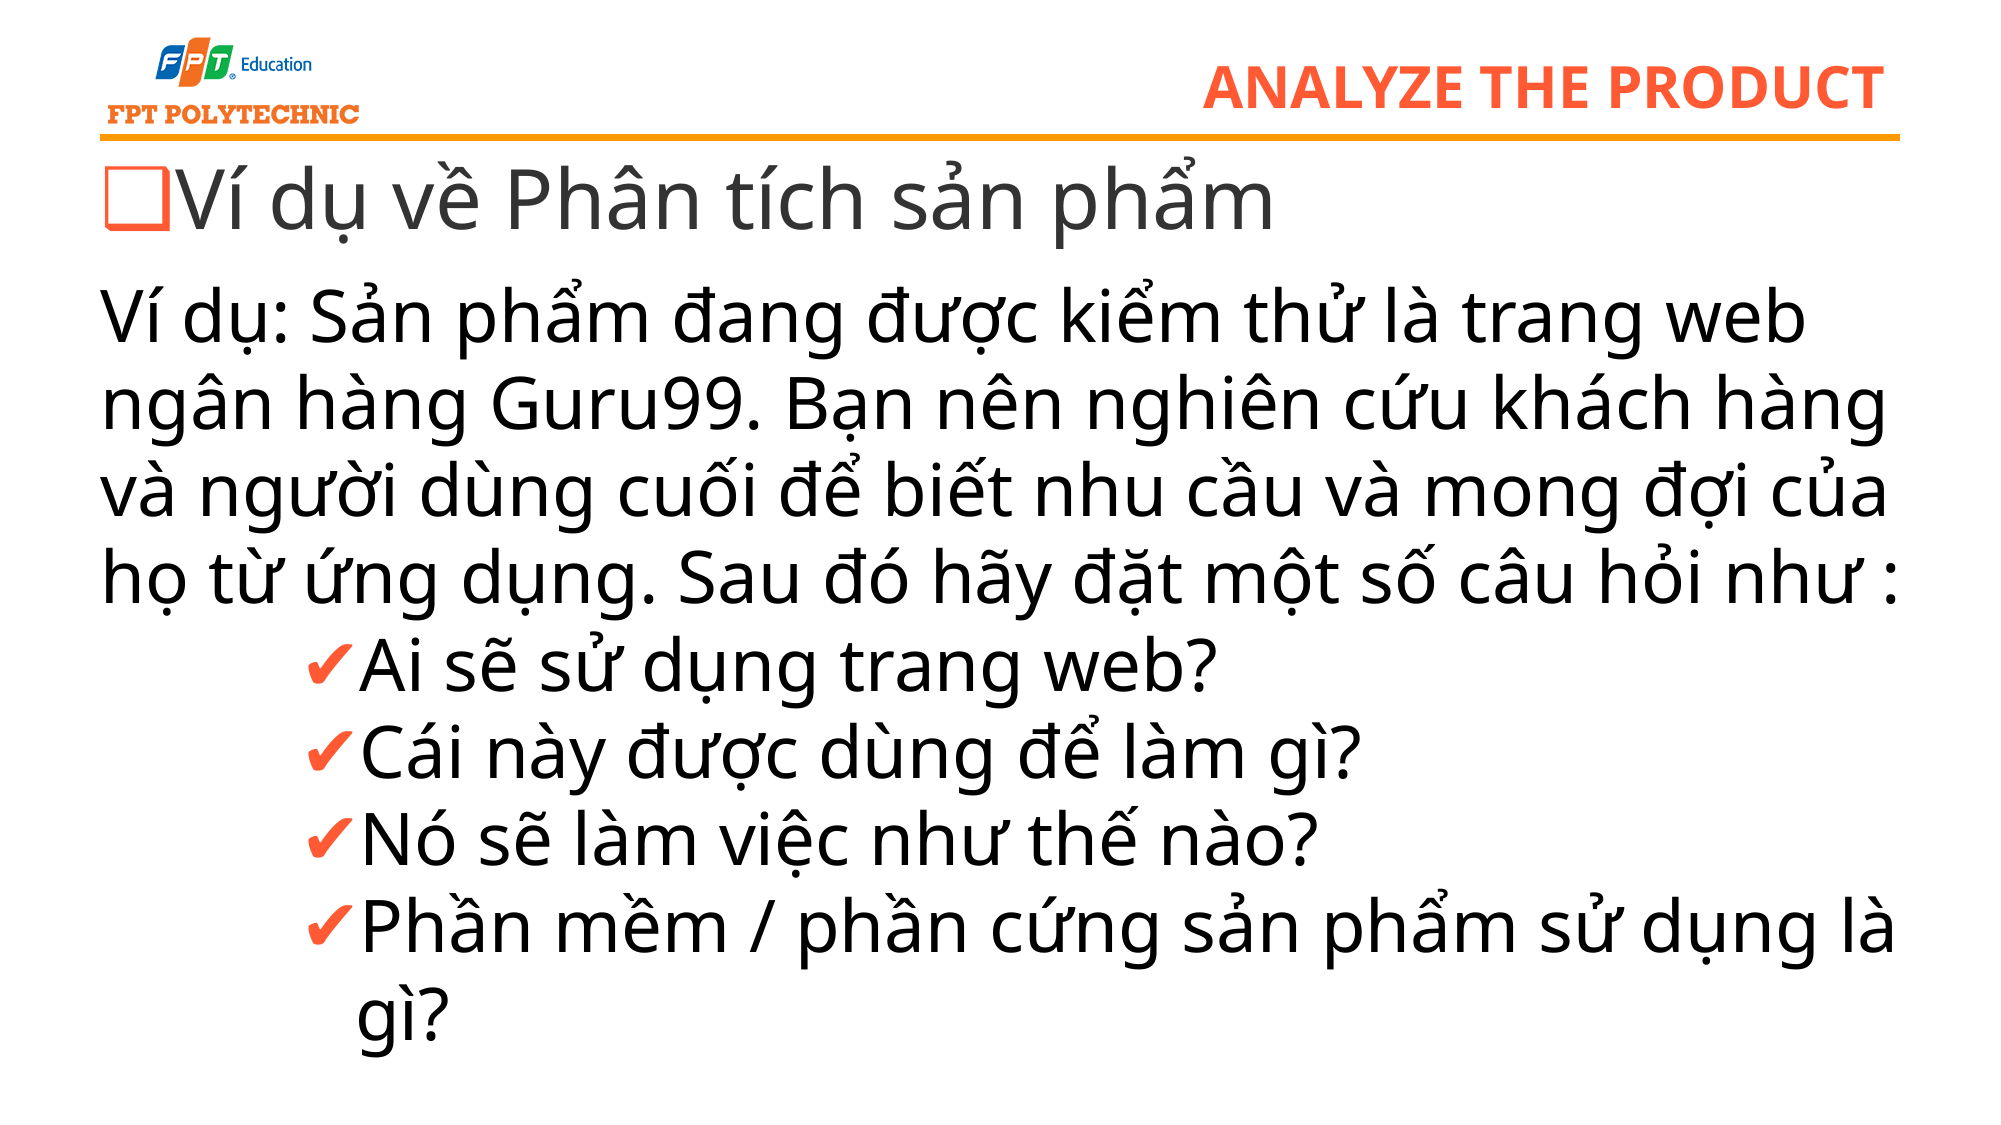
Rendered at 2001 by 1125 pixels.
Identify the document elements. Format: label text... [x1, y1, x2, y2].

text_box Ví dụ về Phân tích sản phẩm [85, 130, 1885, 261]
picture [99, 25, 367, 130]
title analyze the product [366, 45, 1900, 125]
text_box Ví dụ: Sản phẩm đang được kiểm thử là trang web ngân hàng Guru99. Bạn nên nghiên cứu khách hàng và người dùng cuối để biết nhu cầu và mong đợi của họ từ ứng dụng. Sau đó hãy đặt một số câu hỏi như : Ai sẽ sử dụng trang web? Cái này được dùng để làm gì? Nó sẽ làm việc như thế nào? Phần mềm / phần cứng sản phẩm sử dụng là gì? [85, 261, 1946, 1075]
